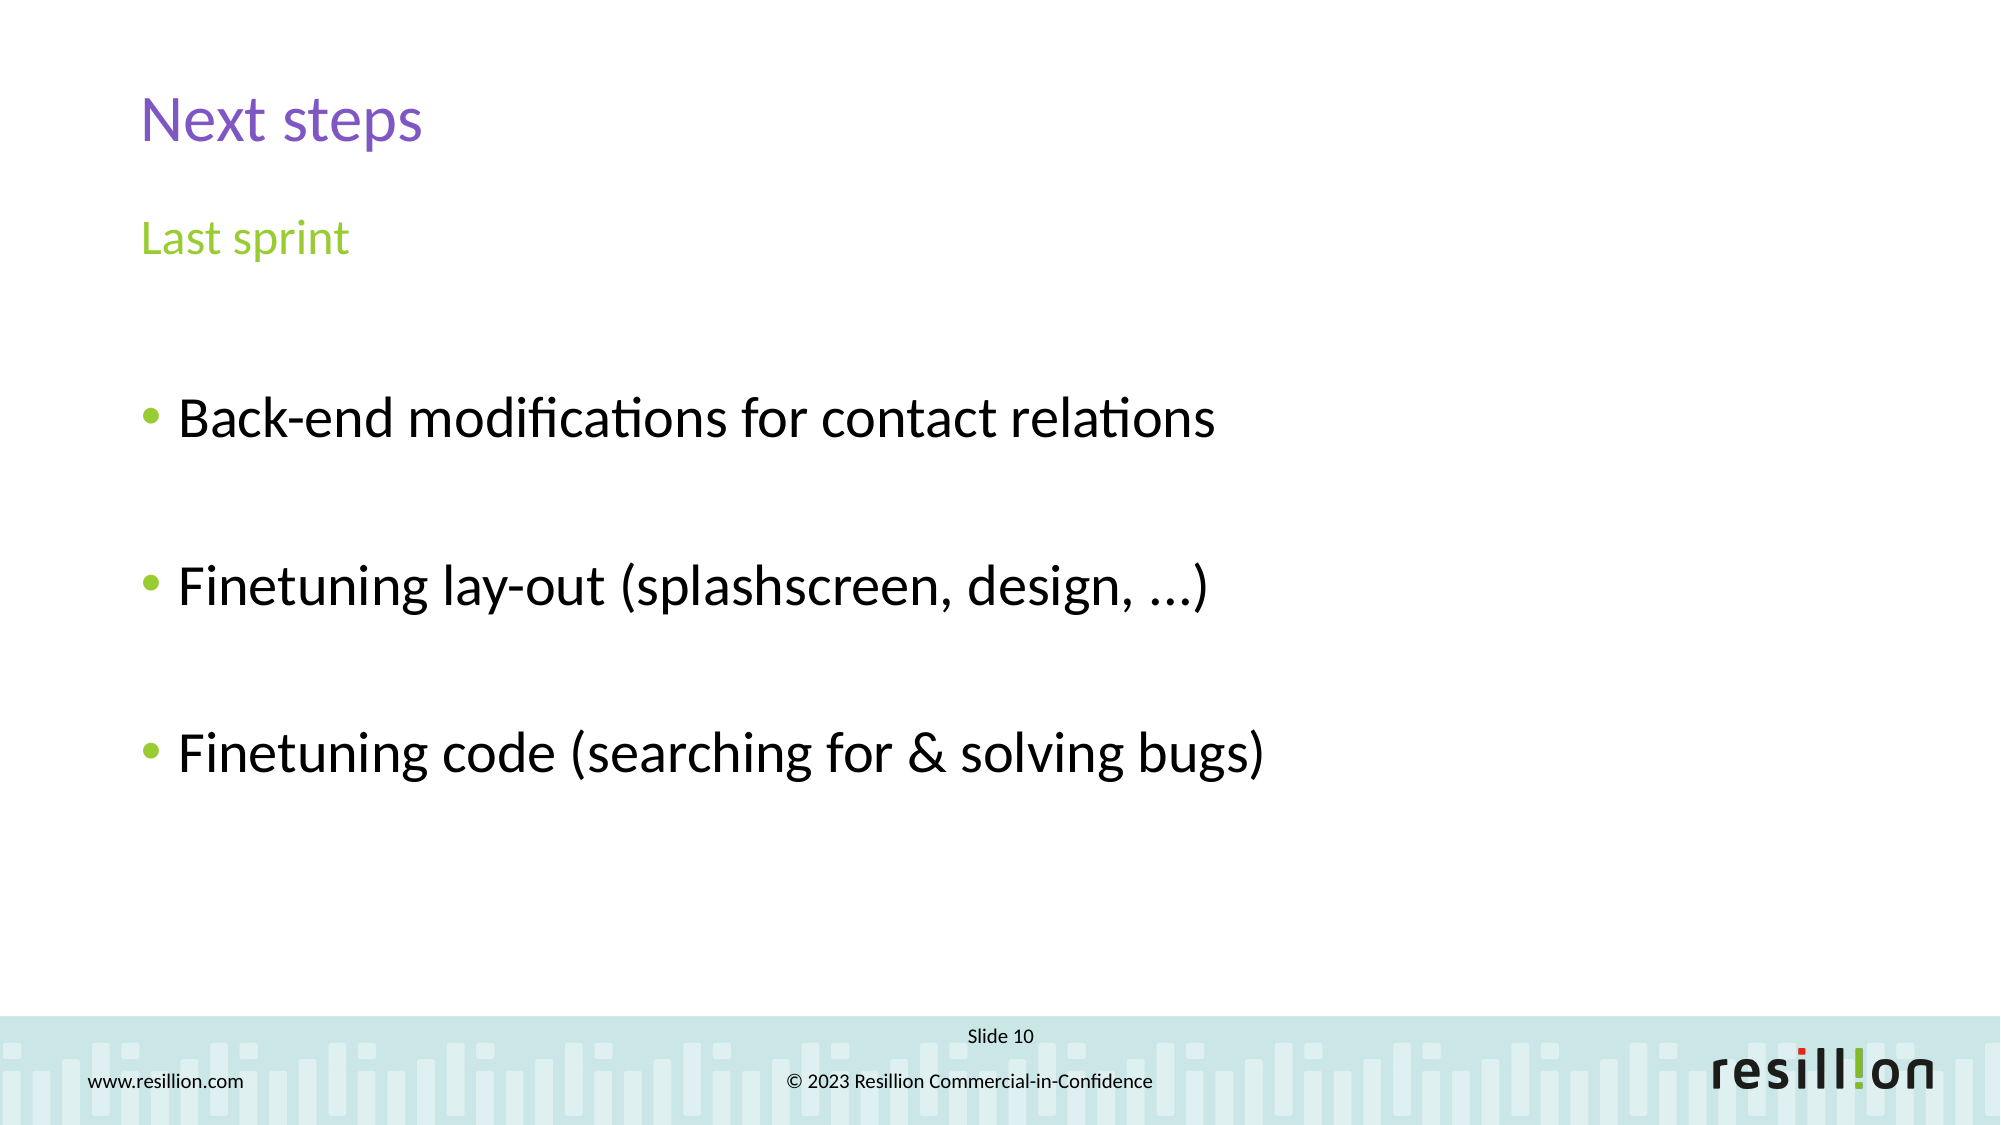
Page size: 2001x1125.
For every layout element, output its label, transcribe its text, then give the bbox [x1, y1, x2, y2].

list Next steps [125, 76, 1465, 187]
picture [0, 1016, 2001, 1125]
list Back-end modifications for contact relations Finetuning lay-out (splashscreen, design, ...) Finetuning code (searching for & solving bugs) [125, 288, 1823, 925]
list Last sprint [125, 204, 1681, 272]
